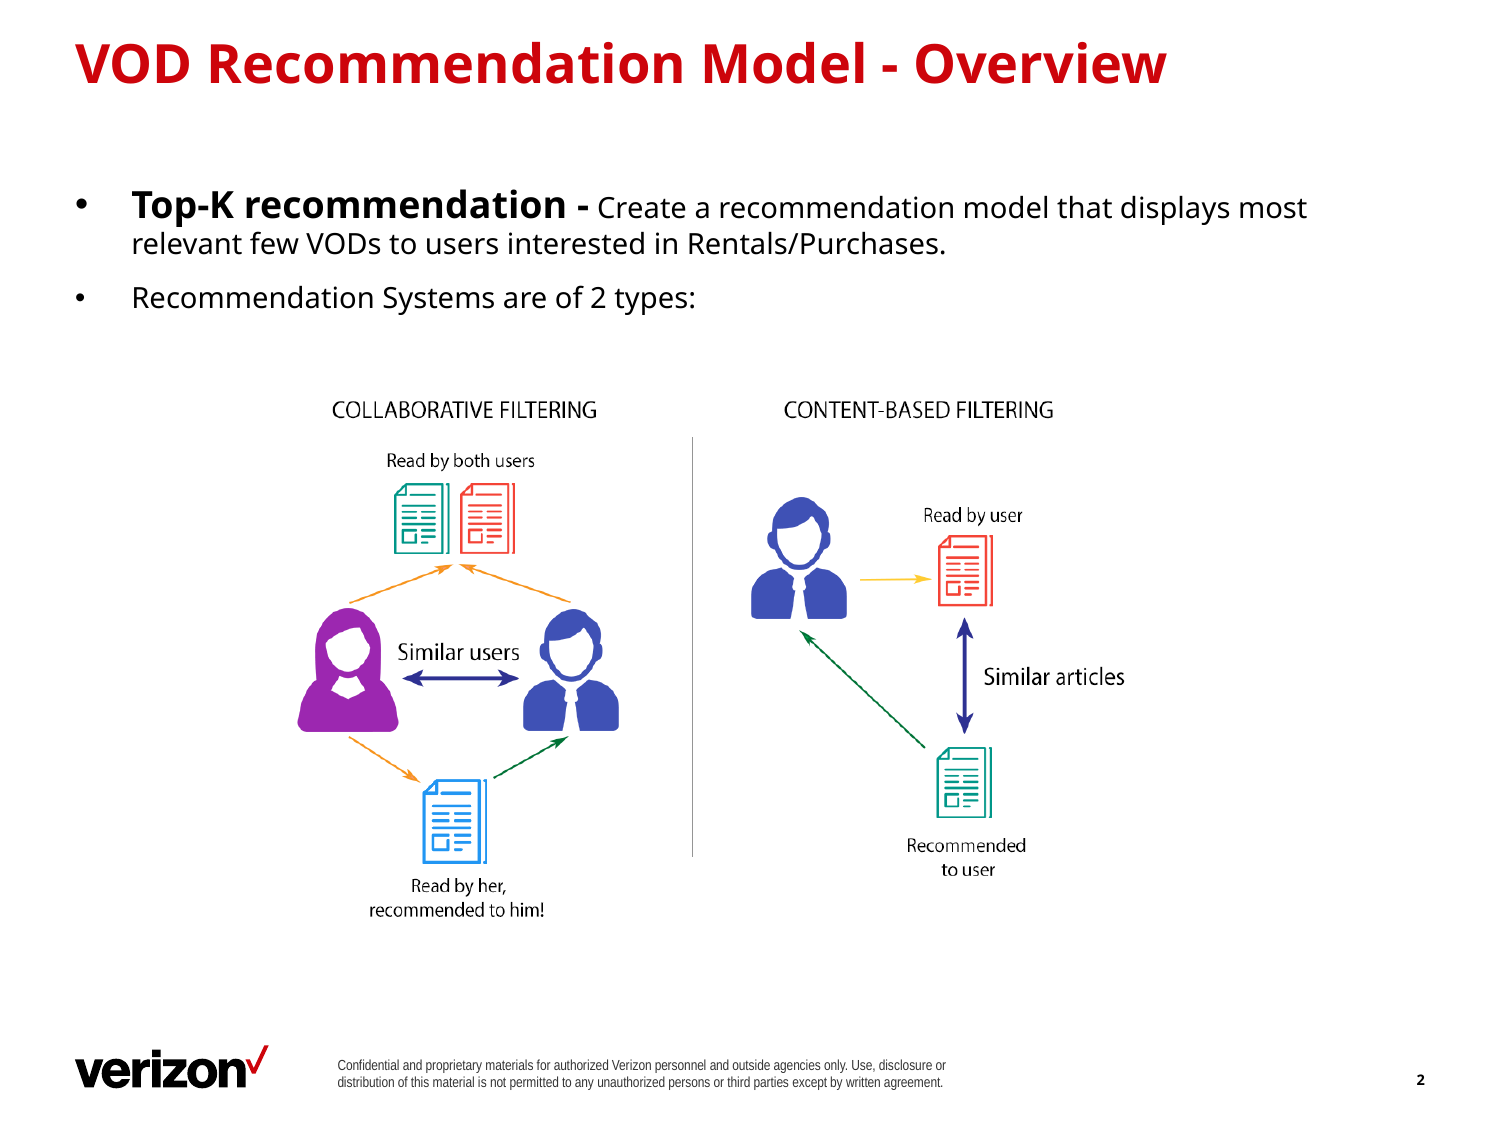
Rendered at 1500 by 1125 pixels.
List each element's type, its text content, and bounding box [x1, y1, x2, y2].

slide_number 2 [1387, 1053, 1425, 1091]
picture [248, 379, 1144, 929]
title VOD Recommendation Model - Overview [75, 36, 1238, 112]
list Top-K recommendation - Create a recommendation model that displays most relevant few VODs to users interested in Rentals/Purchases. Recommendation Systems are of 2 types: [75, 180, 1317, 969]
